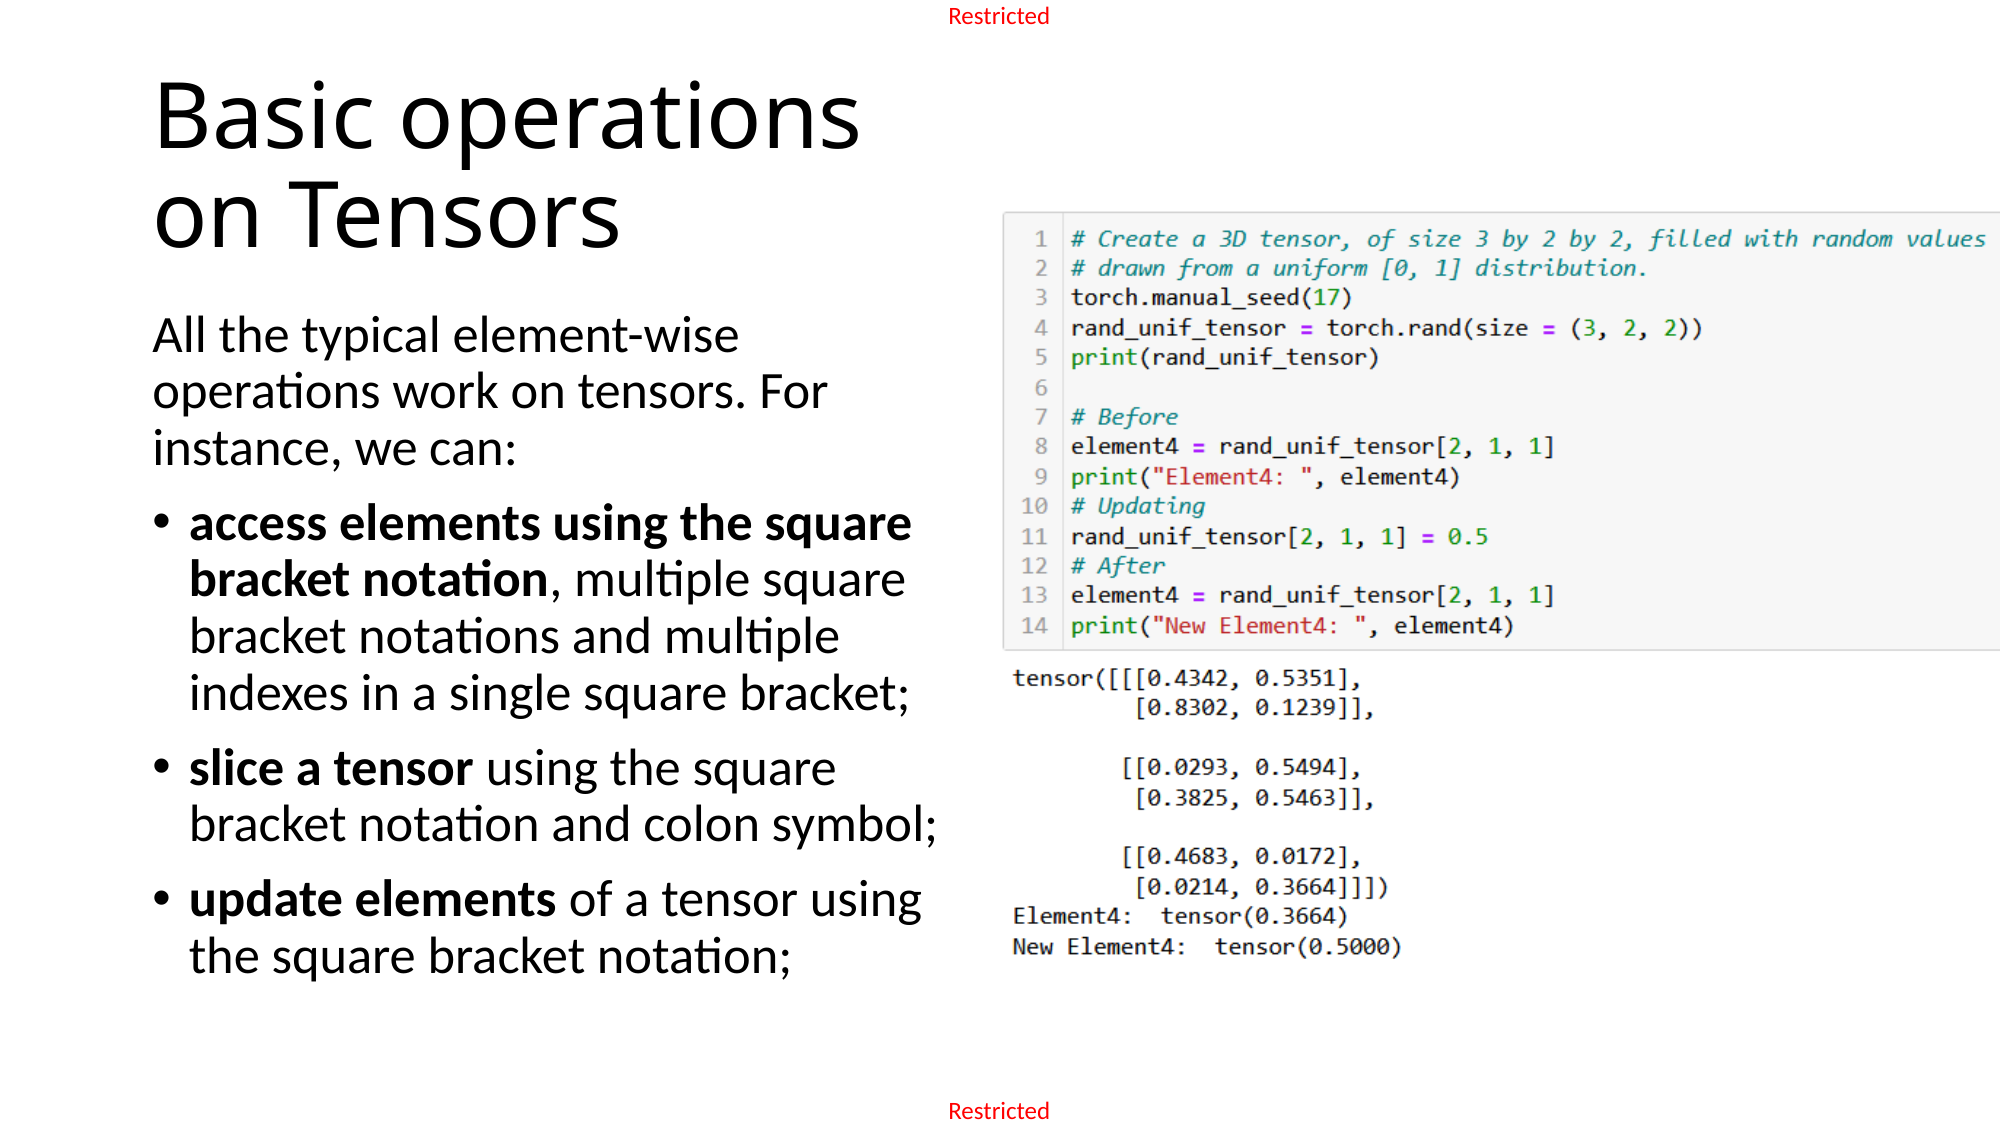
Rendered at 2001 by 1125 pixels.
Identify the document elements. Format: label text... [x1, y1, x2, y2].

list All the typical element-wise operations work on tensors. For instance, we can: access elements using the square bracket notation, multiple square bracket notations and multiple indexes in a single square bracket; slice a tensor using the square bracket notation and colon symbol; update elements of a tensor using the square bracket notation; browse through elements of a tensor using a for loop. [137, 299, 988, 1125]
picture [997, 206, 2000, 975]
title Basic operations on Tensors [137, 59, 1863, 278]
